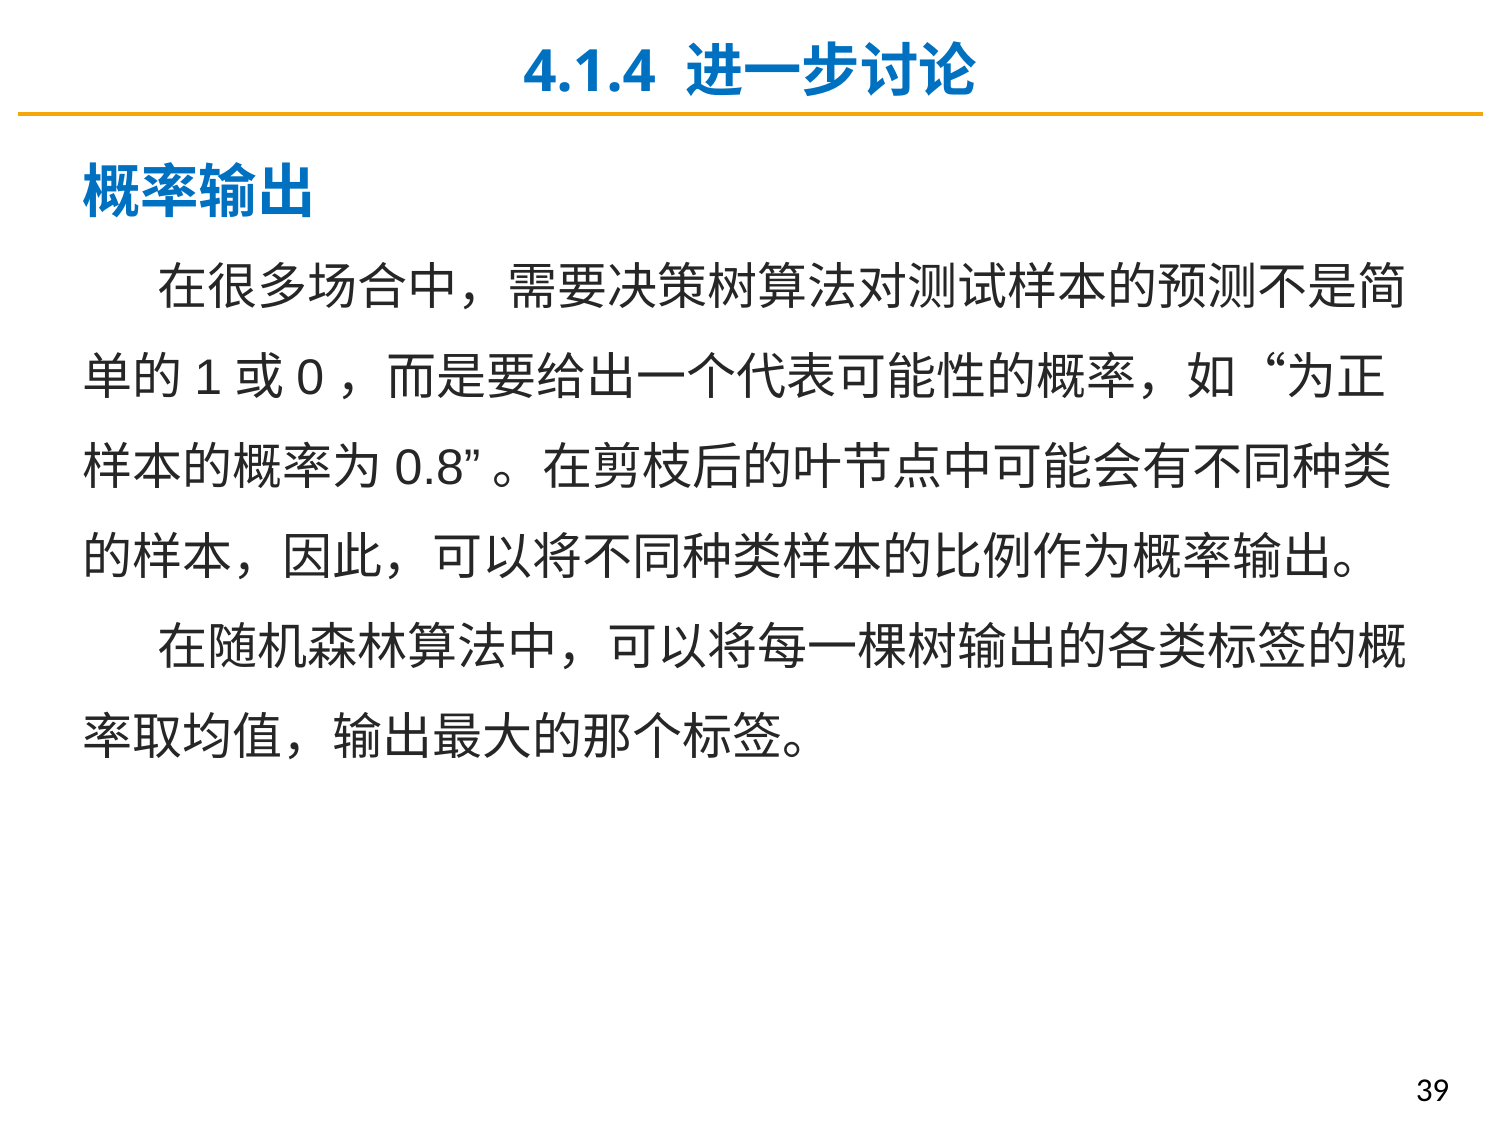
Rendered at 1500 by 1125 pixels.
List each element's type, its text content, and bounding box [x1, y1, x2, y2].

text_box 4.1.4 进一步讨论 [0, 25, 1500, 111]
text_box 39 [1114, 1060, 1465, 1106]
text_box 概率输出 在很多场合中，需要决策树算法对测试样本的预测不是简单的1或0，而是要给出一个代表可能性的概率，如“为正样本的概率为0.8”。在剪枝后的叶节点中可能会有不同种类的样本，因此，可以将不同种类样本的比例作为概率输出。 在随机森林算法中，可以将每一棵树输出的各类标签的概率取均值，输出最大的那个标签。 [67, 111, 1434, 1059]
